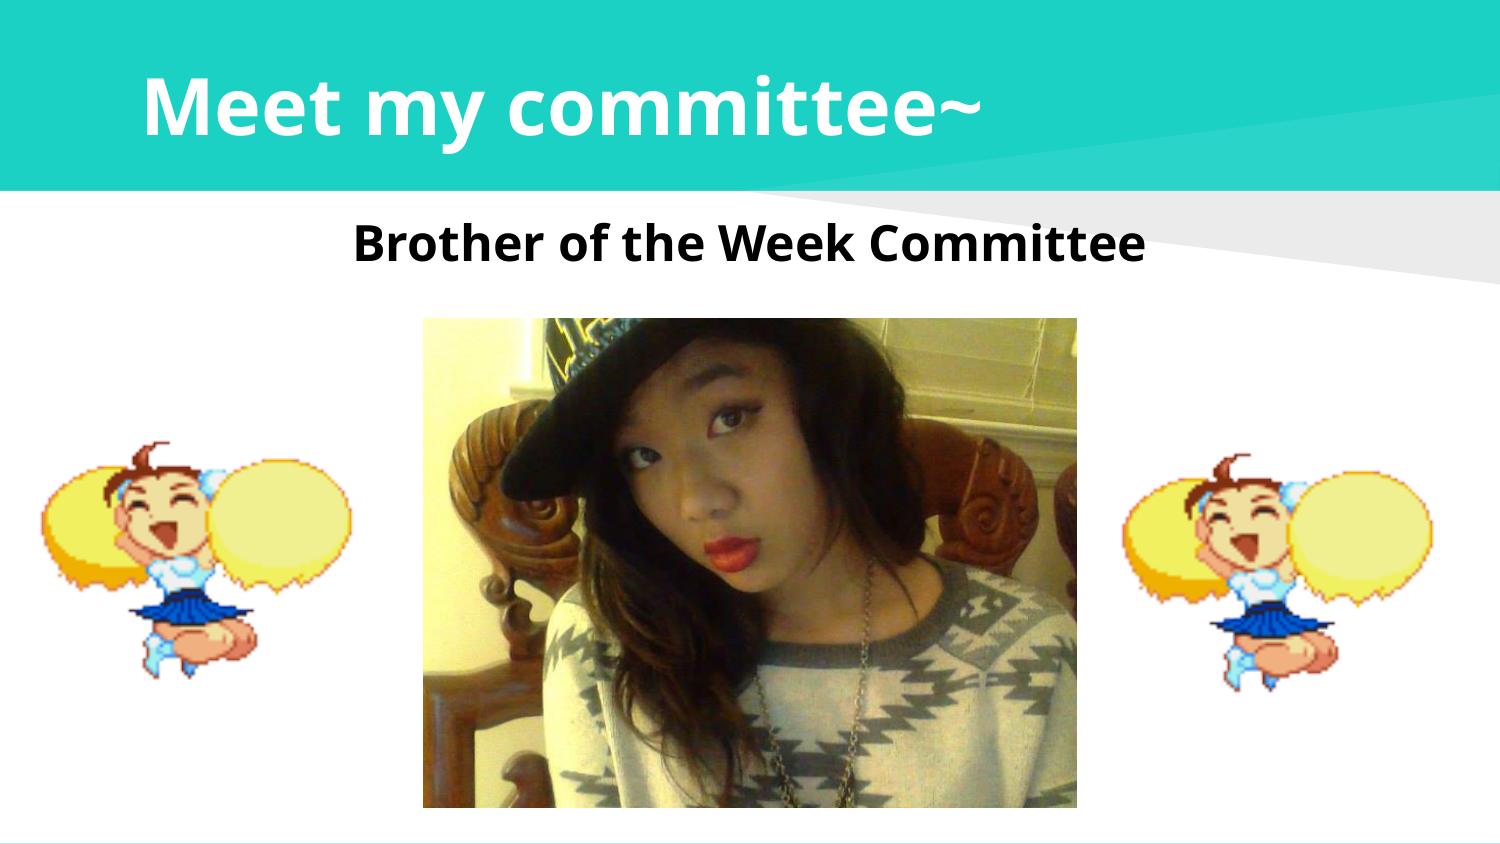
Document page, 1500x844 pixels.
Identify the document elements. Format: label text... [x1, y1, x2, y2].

list Brother of the Week Committee [75, 196, 1425, 808]
picture [1115, 451, 1438, 700]
title Meet my committee~ [75, 33, 1425, 175]
picture [34, 438, 357, 688]
picture [423, 317, 1077, 809]
